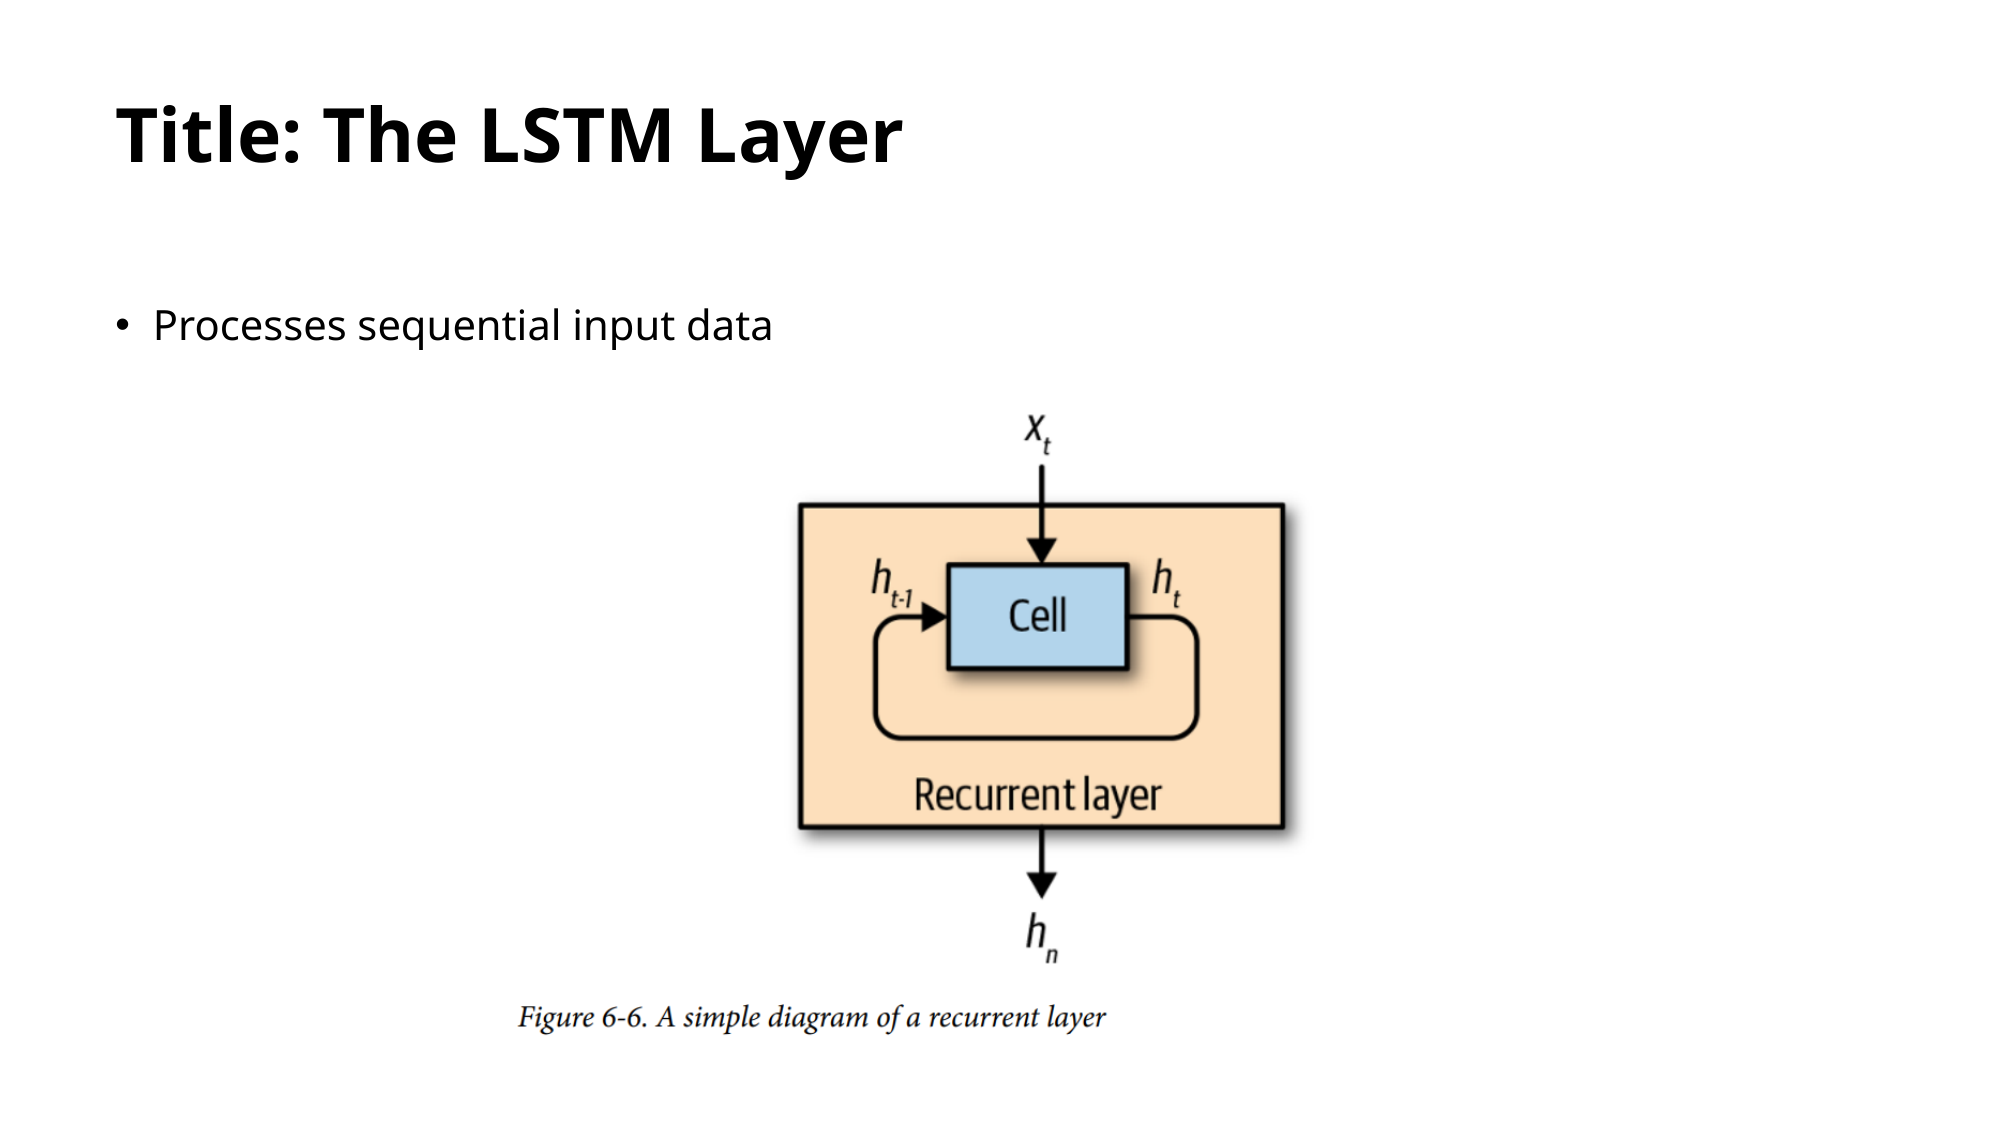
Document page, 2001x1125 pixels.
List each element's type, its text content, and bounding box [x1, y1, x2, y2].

list Processes sequential input data [100, 281, 1849, 1035]
title Title: The LSTM Layer [100, 90, 1849, 276]
picture [499, 391, 1326, 1049]
